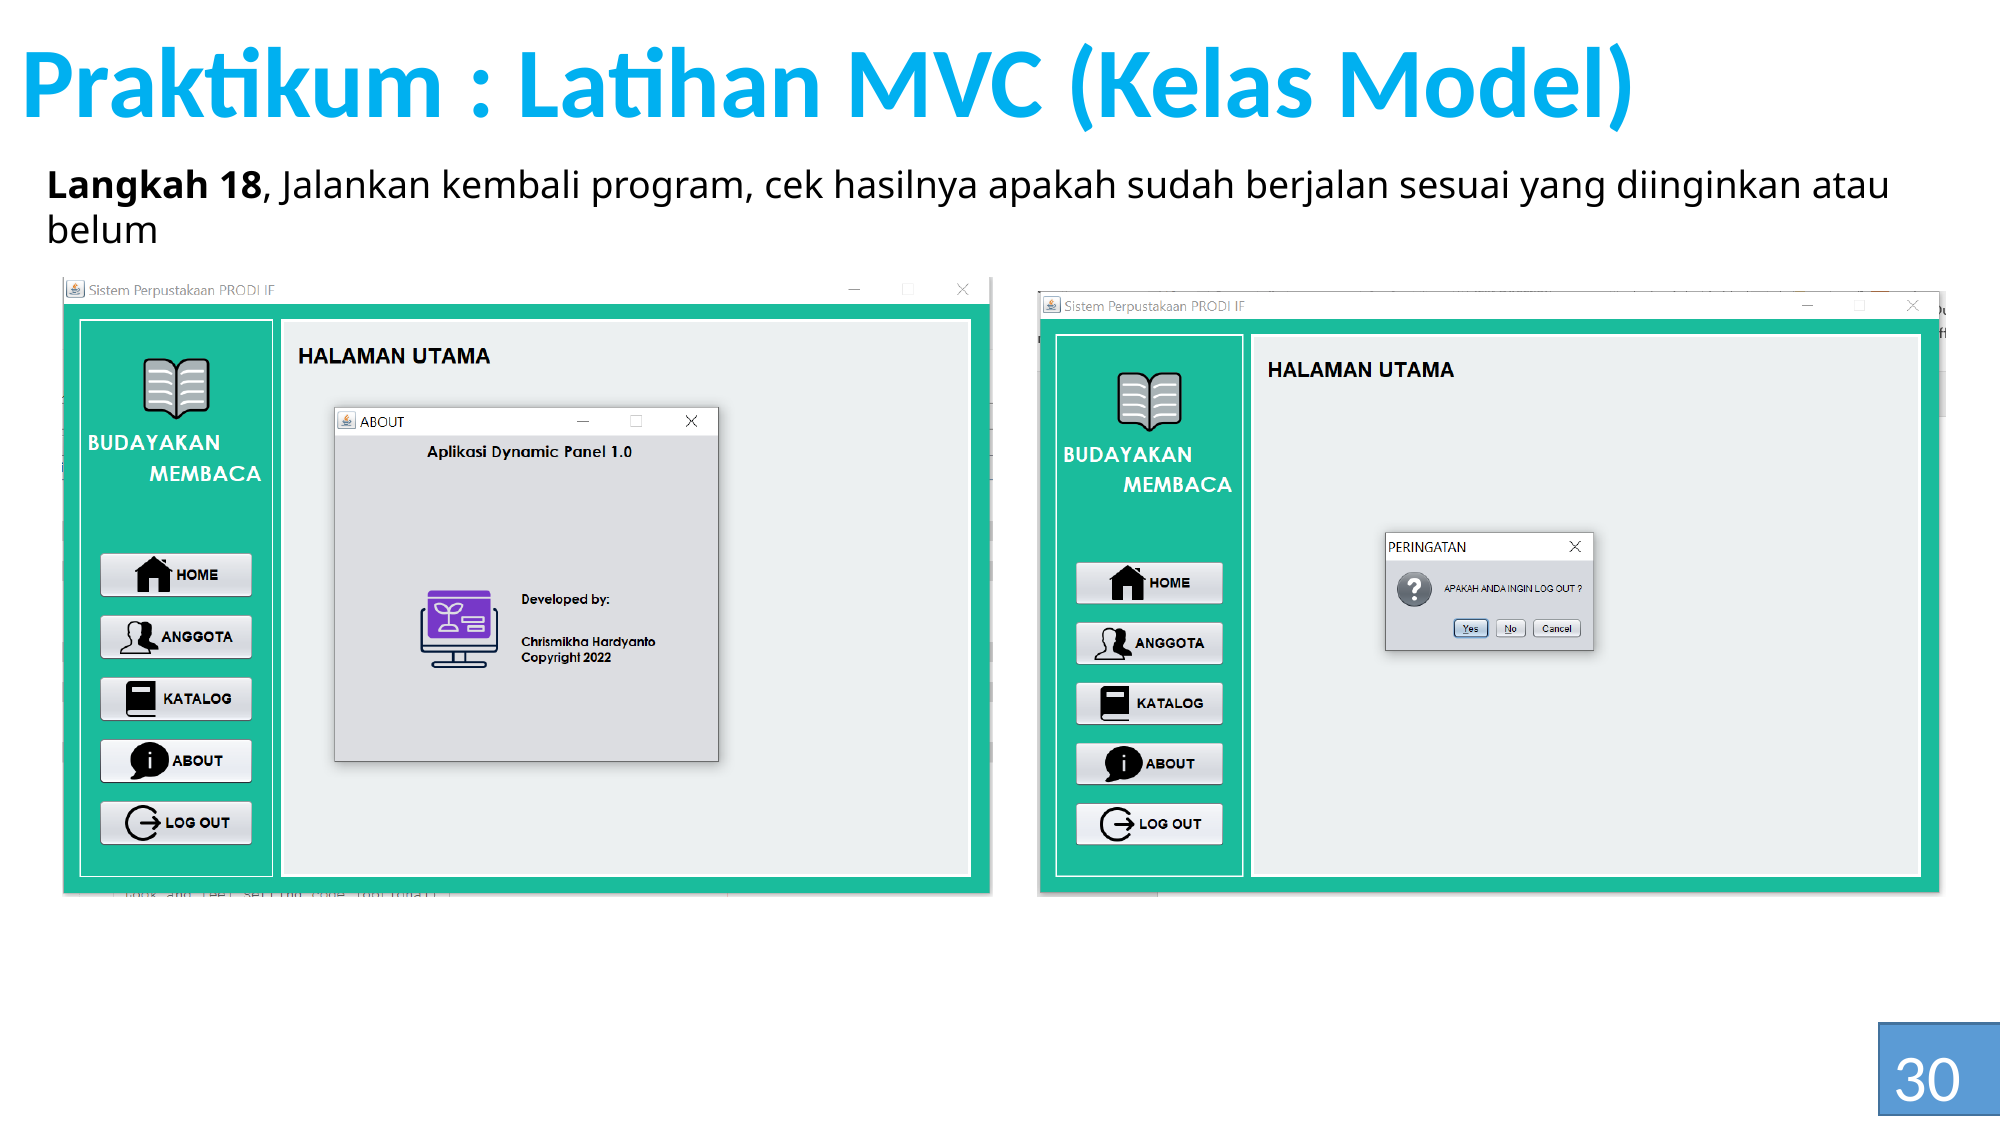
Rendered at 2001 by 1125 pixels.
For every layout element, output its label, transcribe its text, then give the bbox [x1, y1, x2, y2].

text_box Praktikum : Latihan MVC (Kelas Model) [6, 10, 1939, 265]
text_box Langkah 18, Jalankan kembali program, cek hasilnya apakah sudah berjalan sesuai yang diinginkan atau belum [31, 145, 1994, 376]
picture [62, 277, 993, 897]
text_box 30 [1878, 1027, 2000, 1122]
text_box [1878, 1022, 2000, 1027]
picture [1036, 291, 1946, 897]
